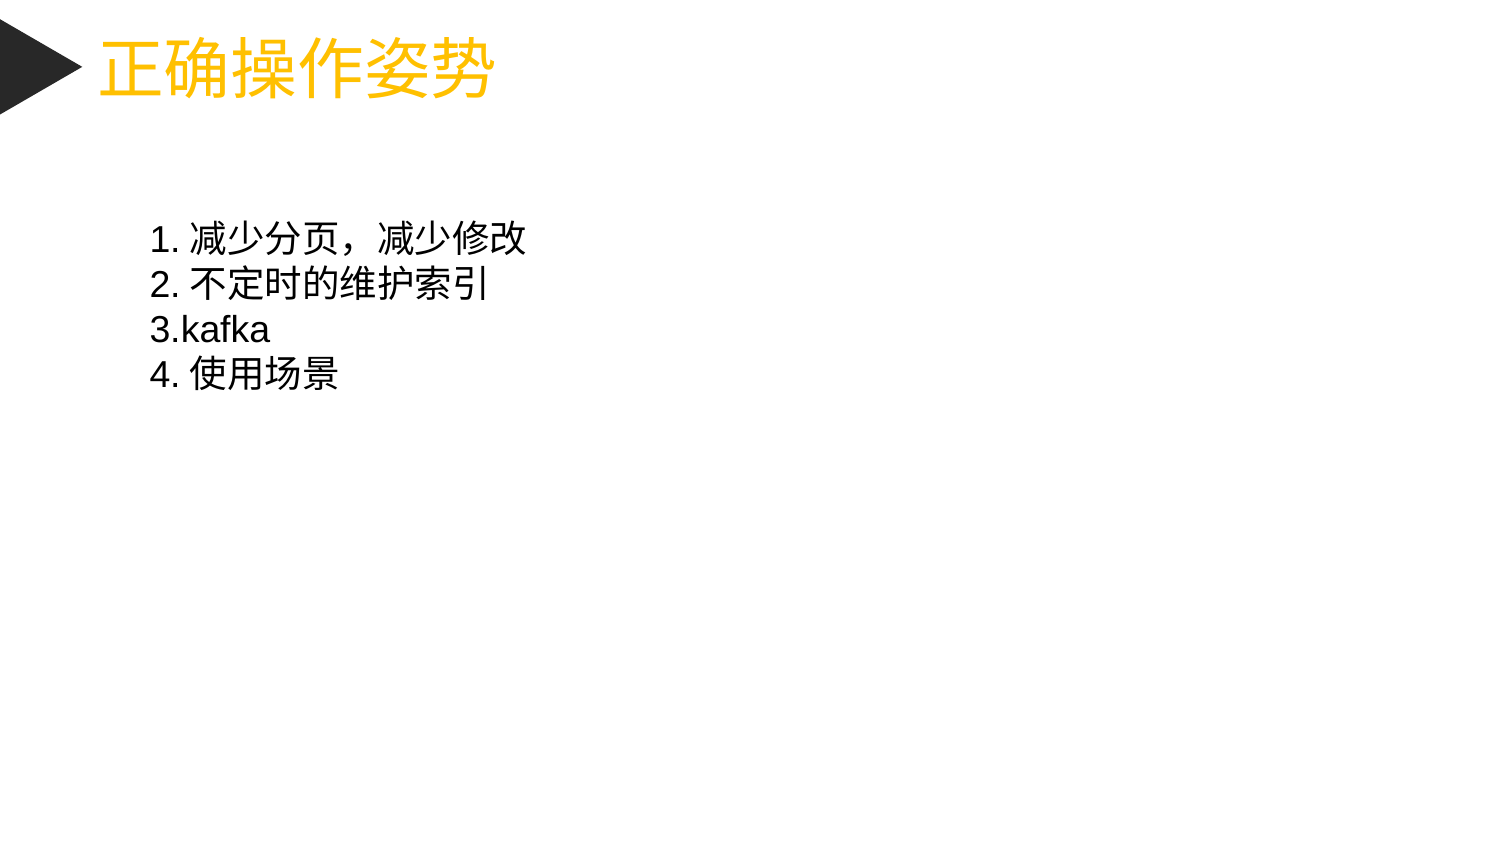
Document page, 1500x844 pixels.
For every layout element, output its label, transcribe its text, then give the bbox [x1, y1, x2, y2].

text_box 正确操作姿势 [82, 19, 880, 114]
text_box [44, 197, 1137, 258]
text_box 1.减少分页，减少修改 2.不定时的维护索引 3.kafka 4.使用场景 [134, 207, 543, 403]
text_box [0, 19, 82, 115]
